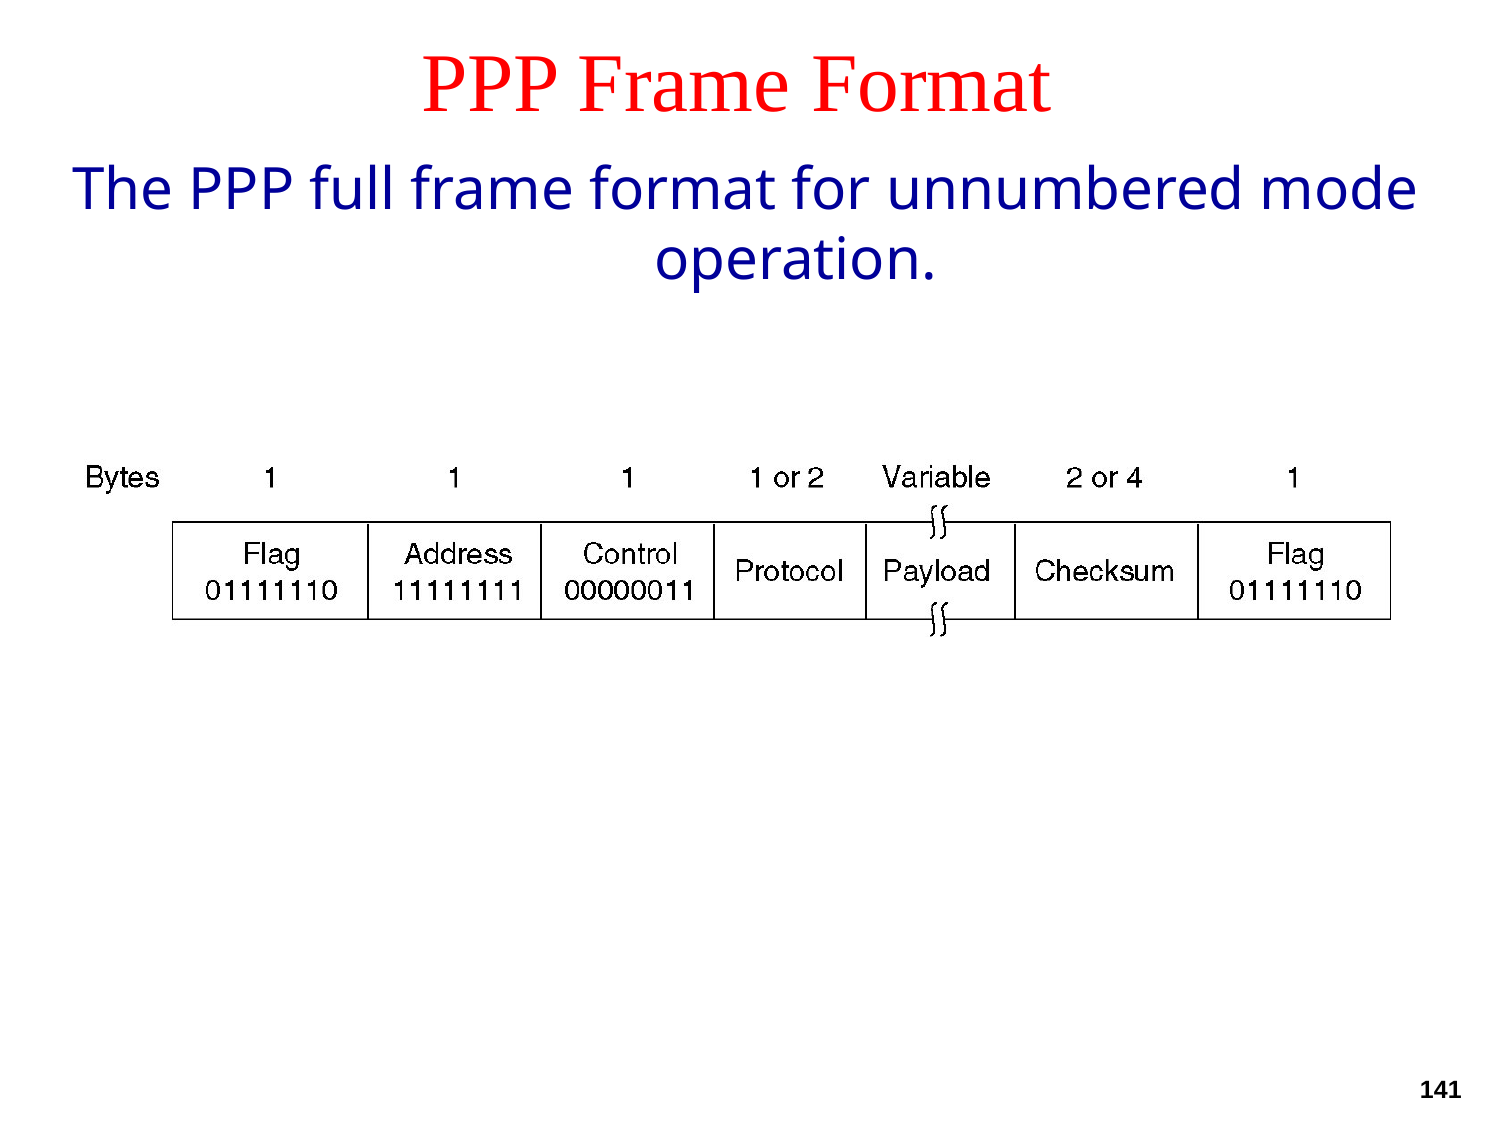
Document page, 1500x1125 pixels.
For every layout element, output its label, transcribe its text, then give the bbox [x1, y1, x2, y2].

picture [84, 459, 1391, 637]
list The PPP full frame format for unnumbered mode operation. [27, 144, 1463, 1093]
title PPP Frame Format [25, 17, 1469, 141]
